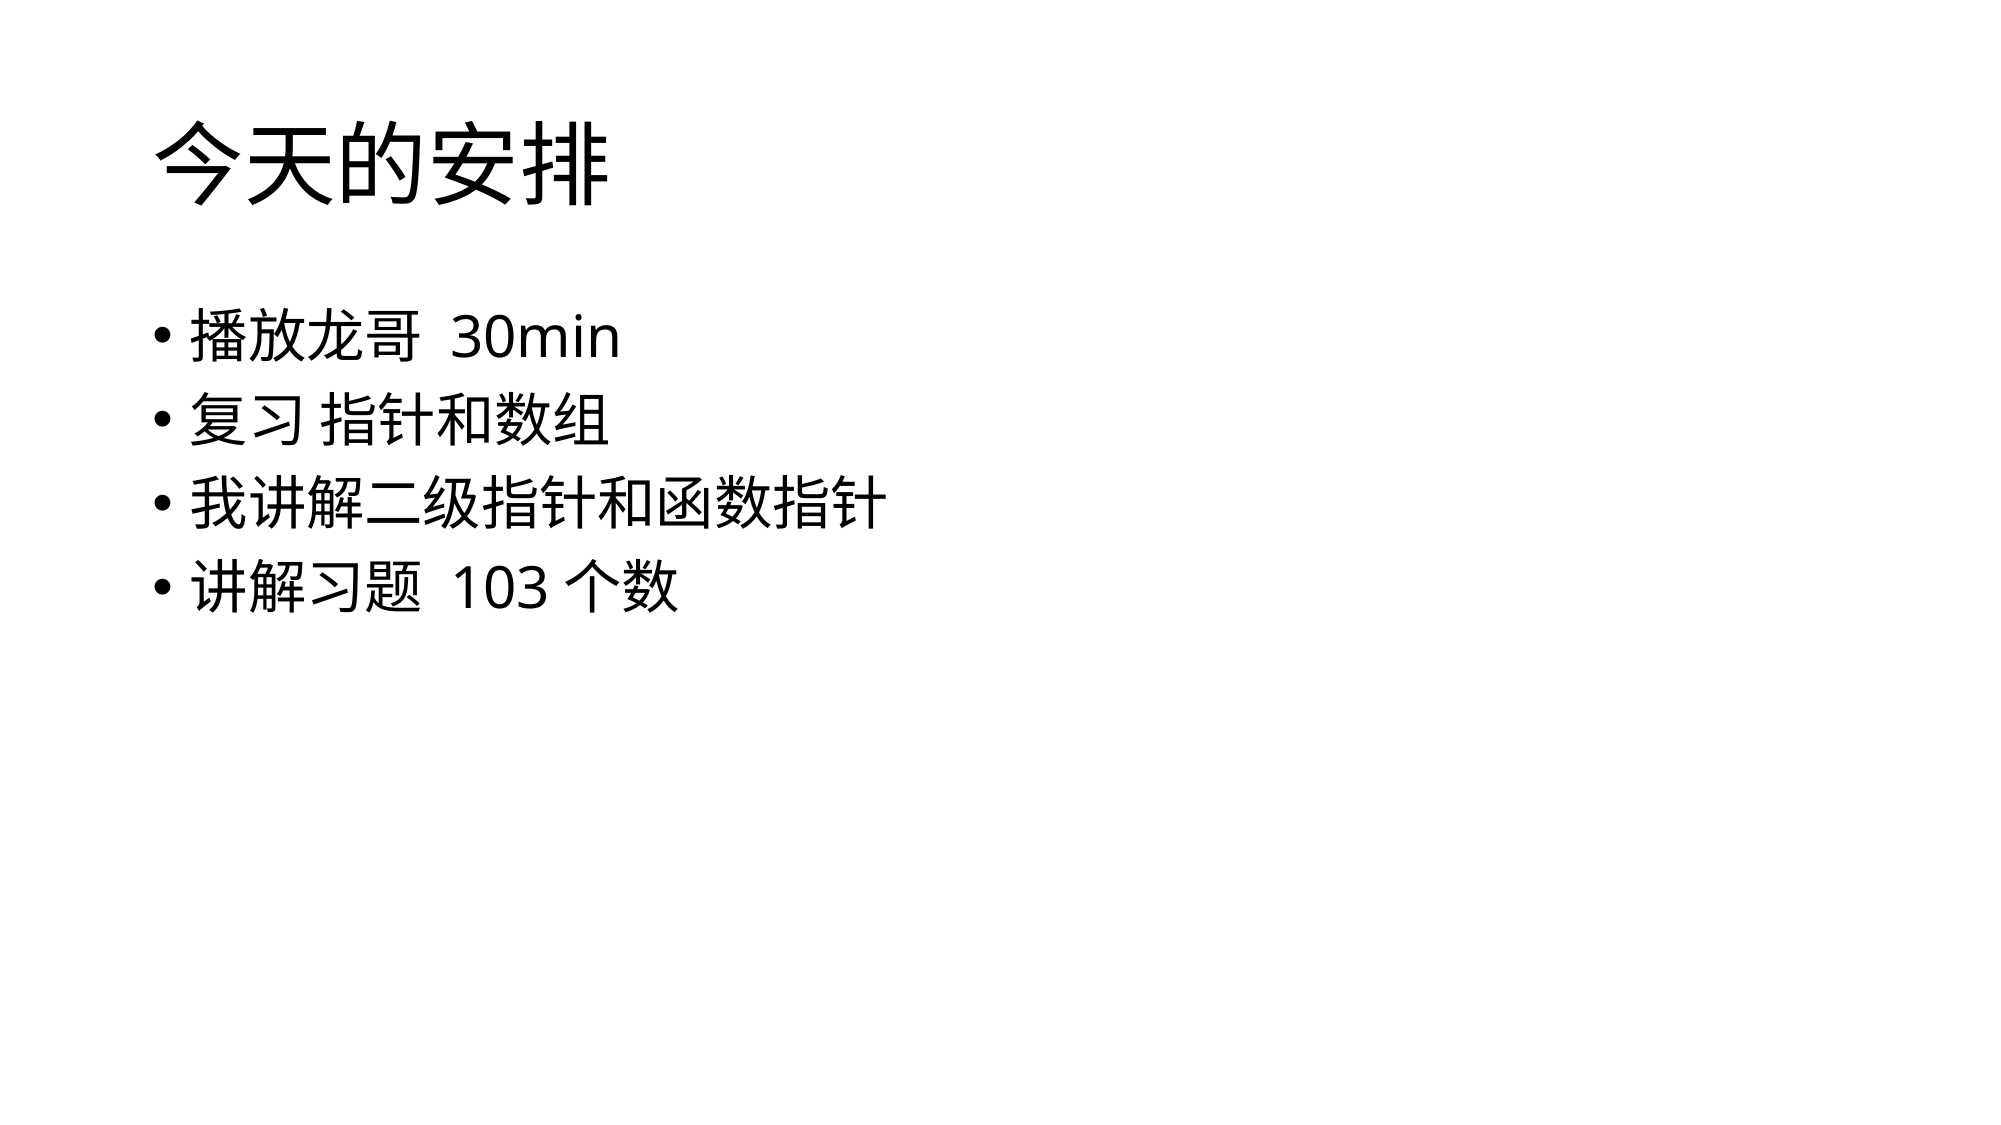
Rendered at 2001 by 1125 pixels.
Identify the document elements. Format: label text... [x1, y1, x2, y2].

title 今天的安排 [137, 59, 1863, 278]
list 播放龙哥 30min 复习 指针和数组 我讲解二级指针和函数指针 讲解习题 103个数 [137, 299, 1863, 1014]
